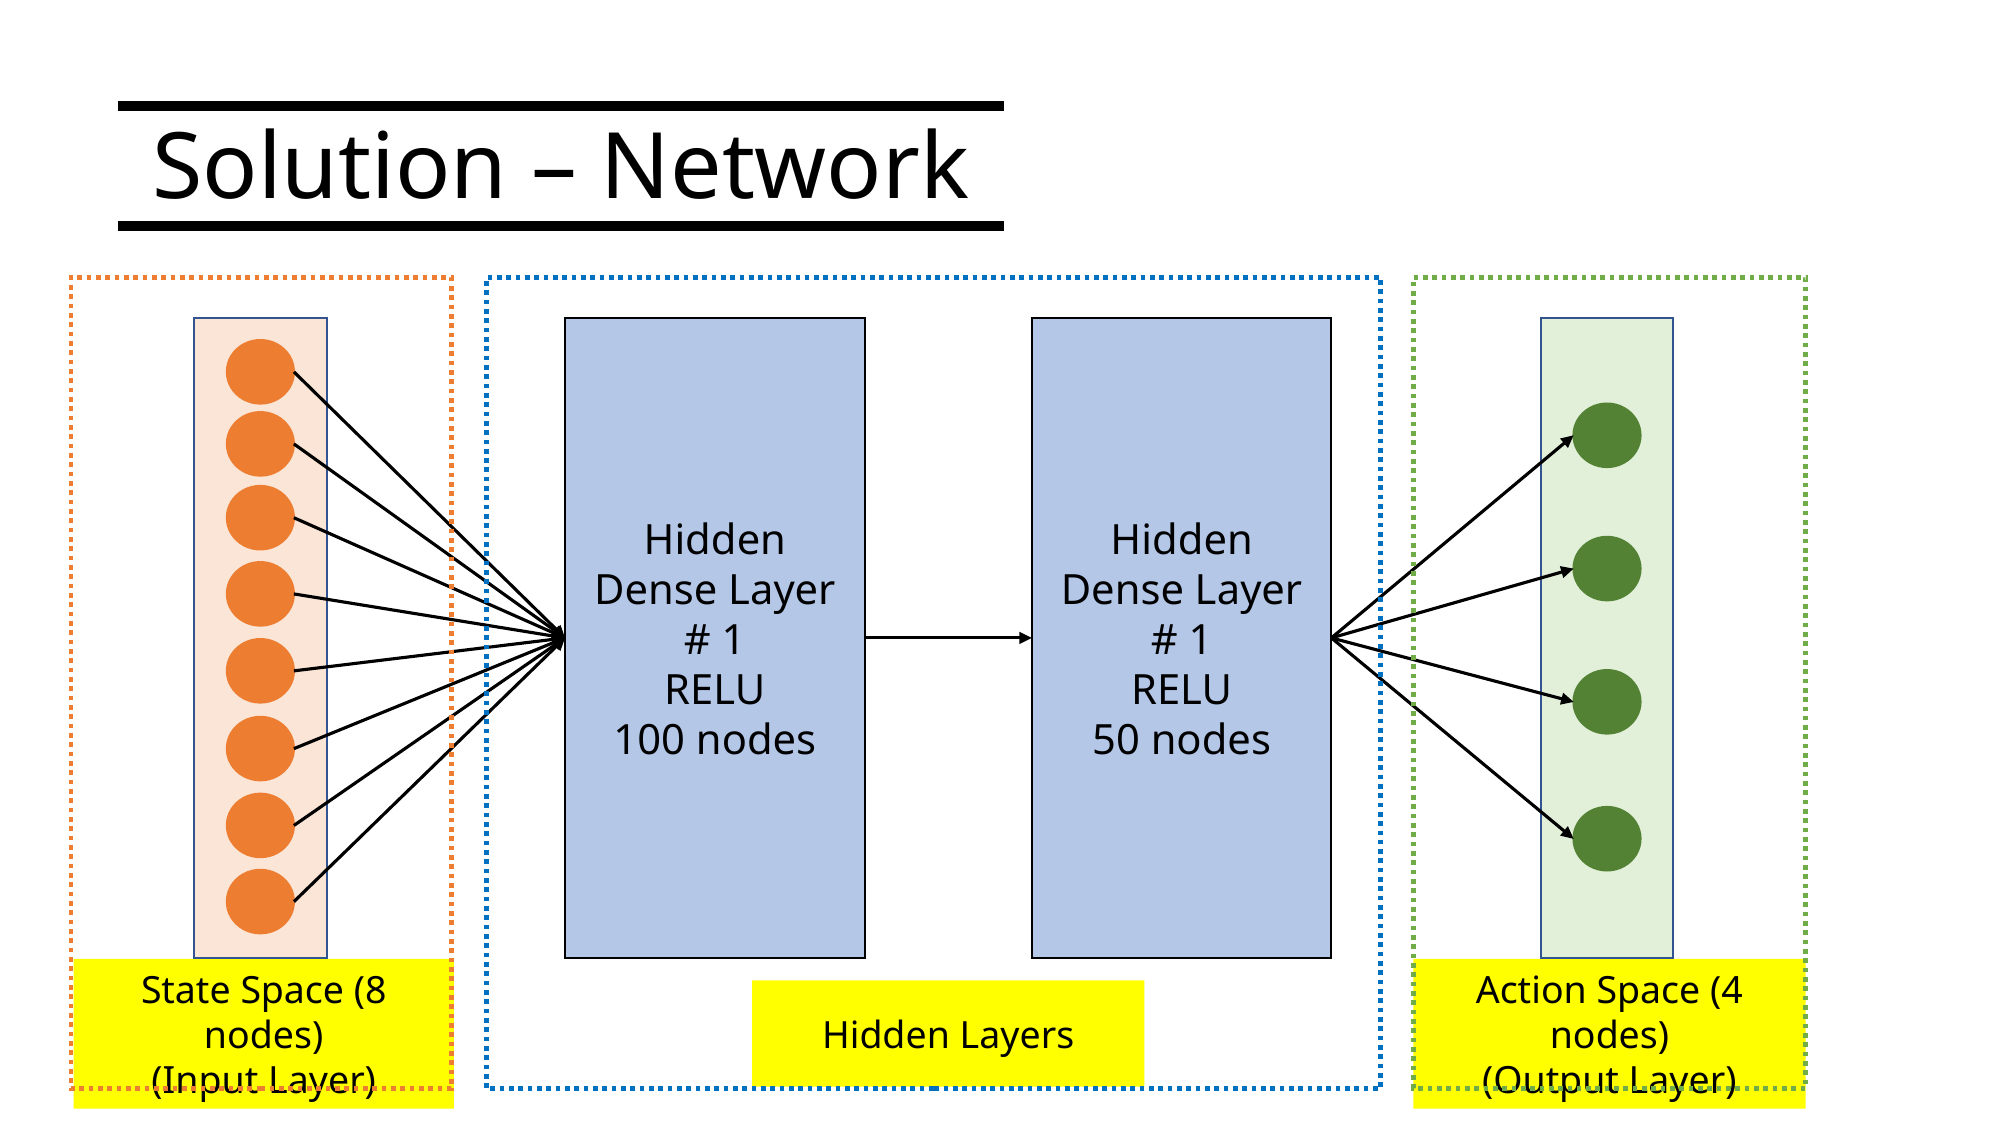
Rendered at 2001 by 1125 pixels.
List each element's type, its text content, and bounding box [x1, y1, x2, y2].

title Solution – Network [137, 59, 1863, 278]
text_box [293, 517, 565, 593]
text_box Action Space (4 nodes) (Output Layer) [1413, 1089, 1806, 1109]
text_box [293, 826, 565, 902]
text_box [293, 371, 565, 443]
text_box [1331, 435, 1574, 568]
text_box [485, 276, 1382, 1090]
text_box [1331, 637, 1574, 839]
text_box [293, 637, 565, 826]
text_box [293, 443, 565, 517]
text_box State Space (8 nodes) (Input Layer) [73, 958, 454, 1109]
text_box [1412, 276, 1807, 1090]
text_box [70, 276, 452, 1090]
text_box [1331, 568, 1574, 637]
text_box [293, 593, 565, 637]
